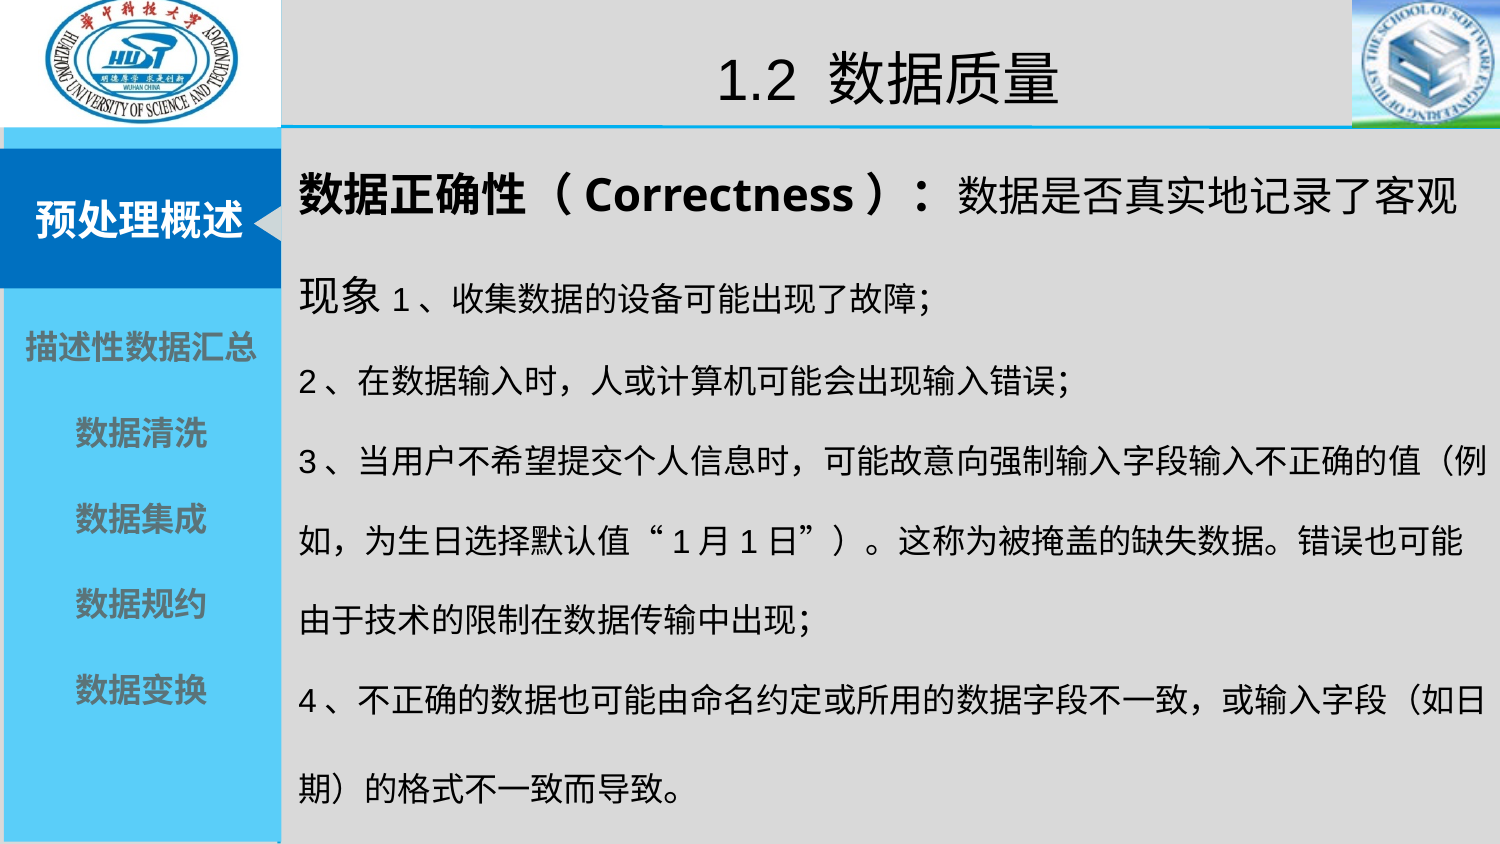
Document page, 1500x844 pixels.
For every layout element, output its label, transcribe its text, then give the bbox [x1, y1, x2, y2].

picture [1352, 0, 1500, 102]
picture [38, 0, 245, 127]
text_box 数据正确性（Correctness）：数据是否真实地记录了客观现象1、收集数据的设备可能出现了故障； 2、在数据输入时，人或计算机可能会出现输入错误； 3、当用户不希望提交个人信息时，可能故意向强制输入字段输入不正确的值（例如，为生日选择默认值“1月1日”）。这称为被掩盖的缺失数据。错误也可能由于技术的限制在数据传输中出现； 4、不正确的数据也可能由命名约定或所用的数据字段不一致，或输入字段（如日期）的格式不一致而导致。 [283, 102, 1500, 817]
